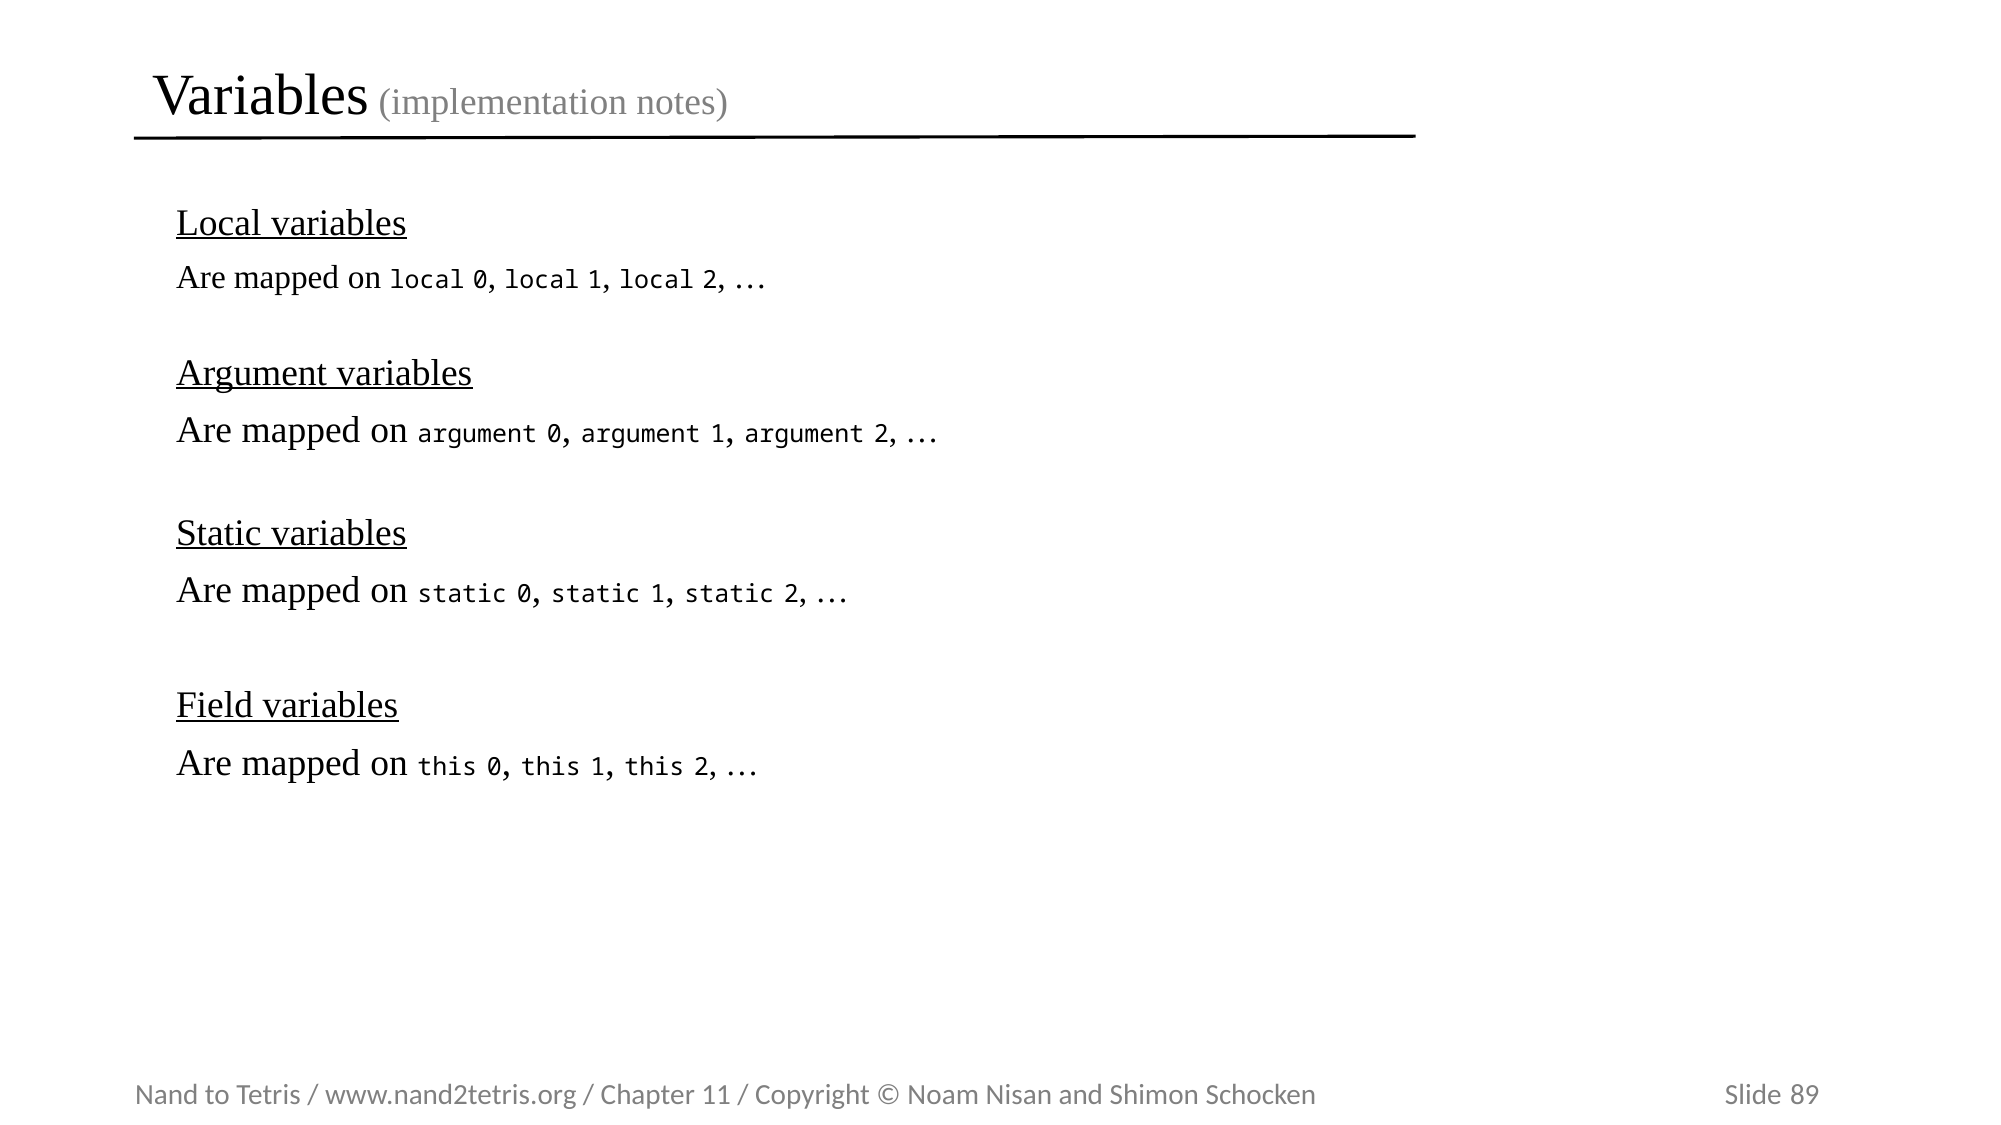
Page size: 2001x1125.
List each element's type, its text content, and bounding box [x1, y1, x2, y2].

title Variables (implementation notes) [137, 48, 1417, 144]
text_box Local variables Are mapped on local 0, local 1, local 2, … Argument variables Are mapped on argument 0, argument 1, argument 2, … Static variables Are mapped on static 0, static 1, static 2, … Field variables Are mapped on this 0, this 1, this 2, … [161, 190, 1374, 802]
